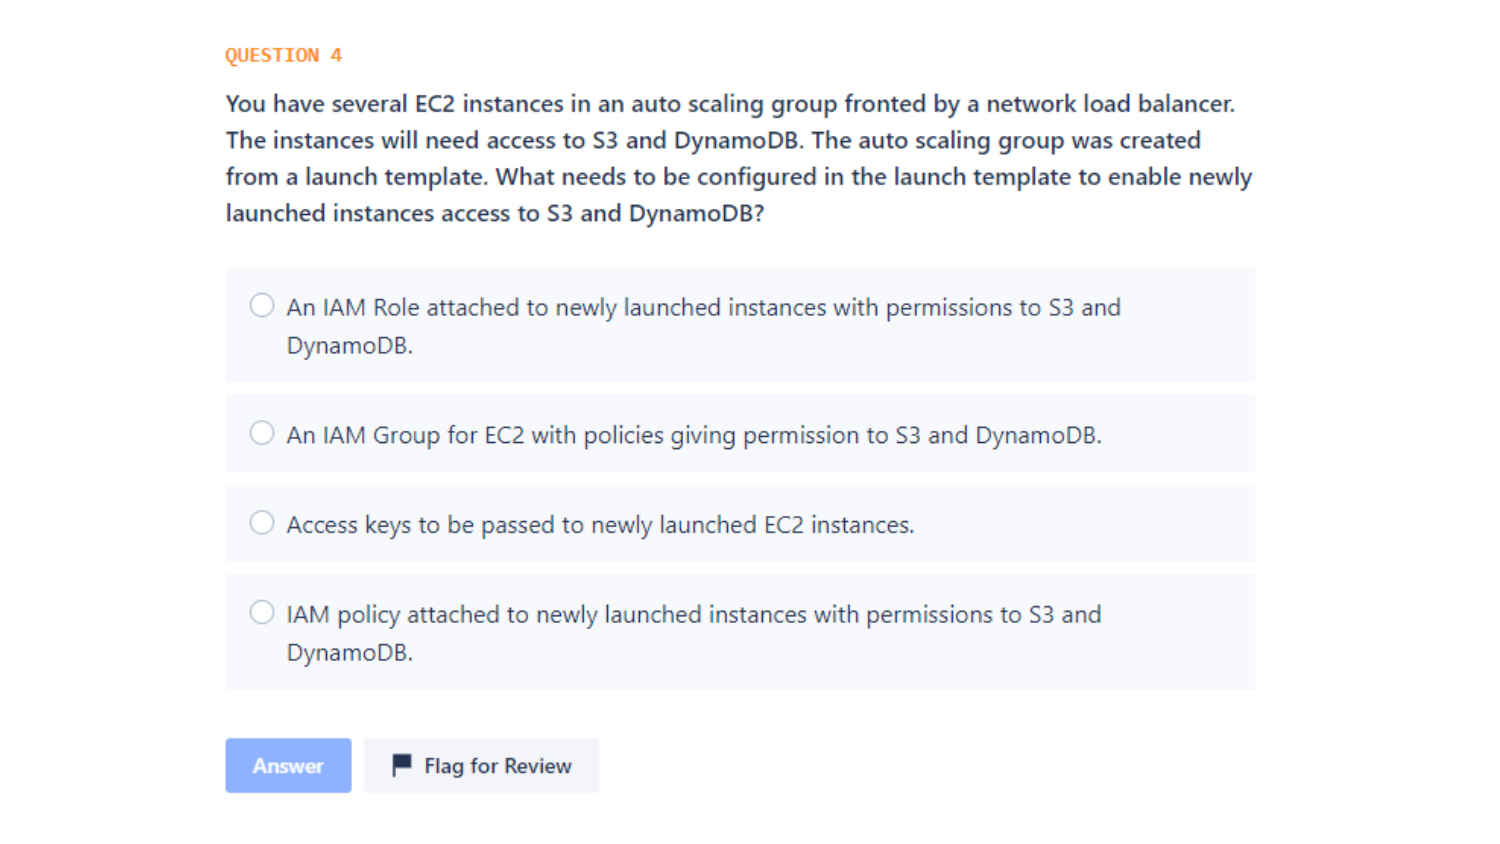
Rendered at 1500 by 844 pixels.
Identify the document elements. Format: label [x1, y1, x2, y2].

picture [199, 24, 1283, 819]
